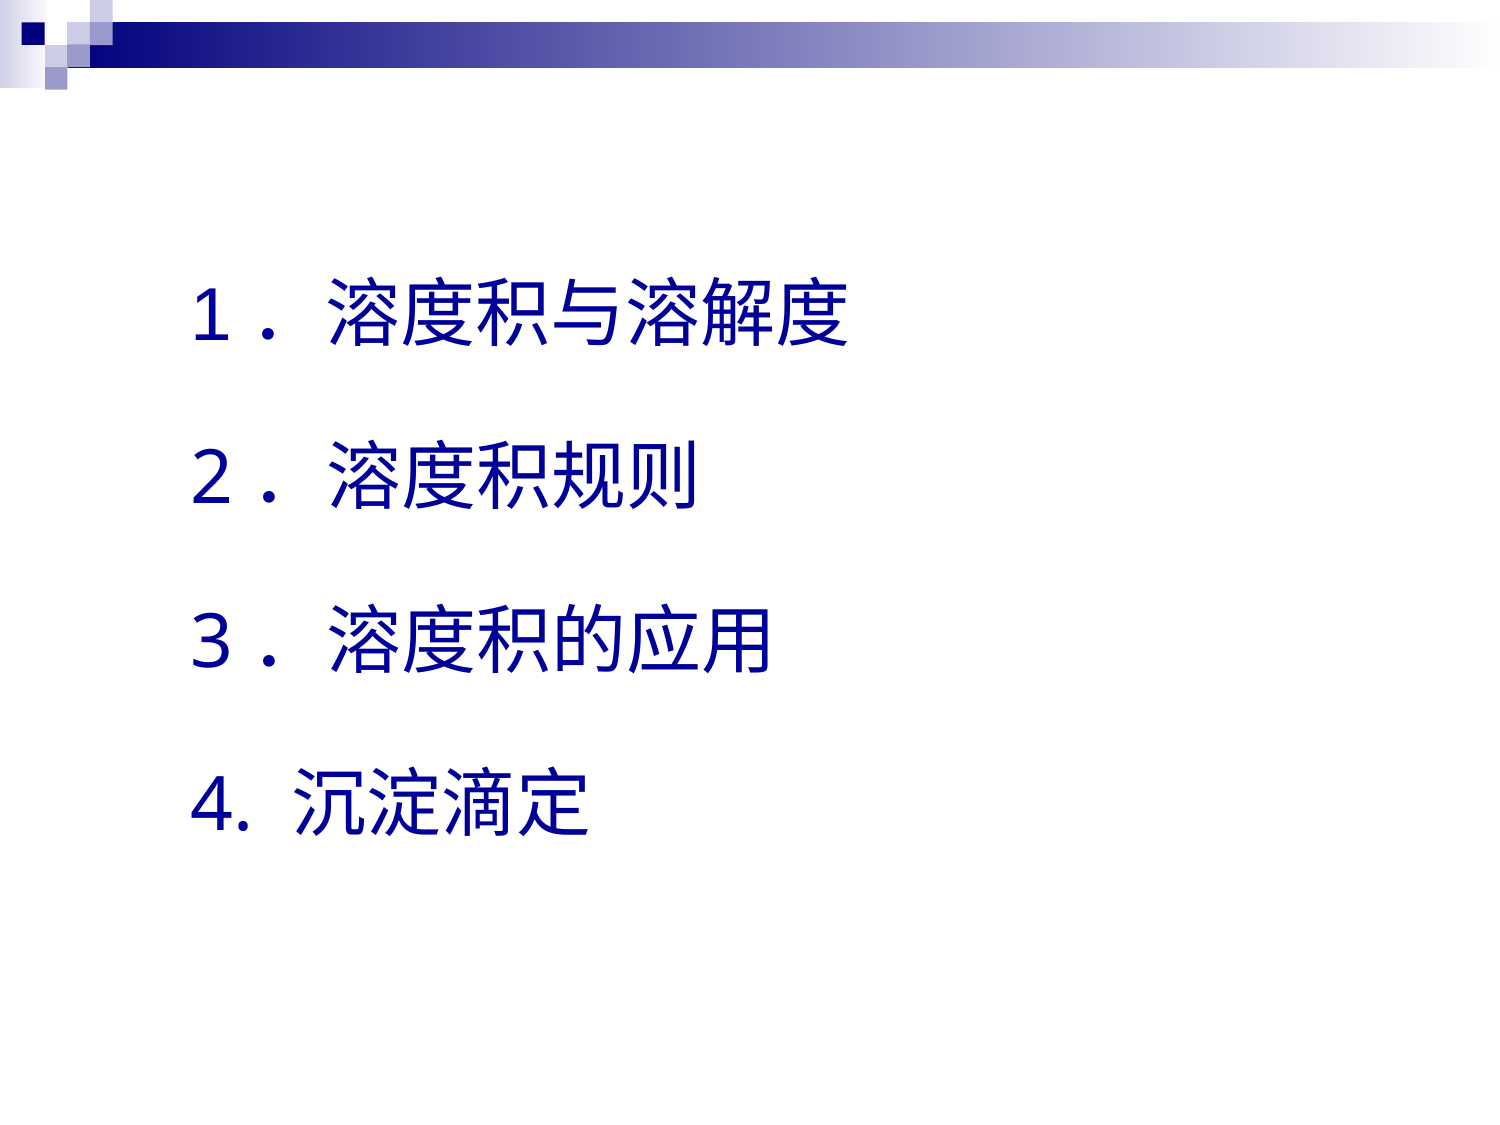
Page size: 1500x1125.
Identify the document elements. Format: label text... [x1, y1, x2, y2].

list 1．溶度积与溶解度 2．溶度积规则 3．溶度积的应用 4. 沉淀滴定 [175, 257, 1356, 953]
